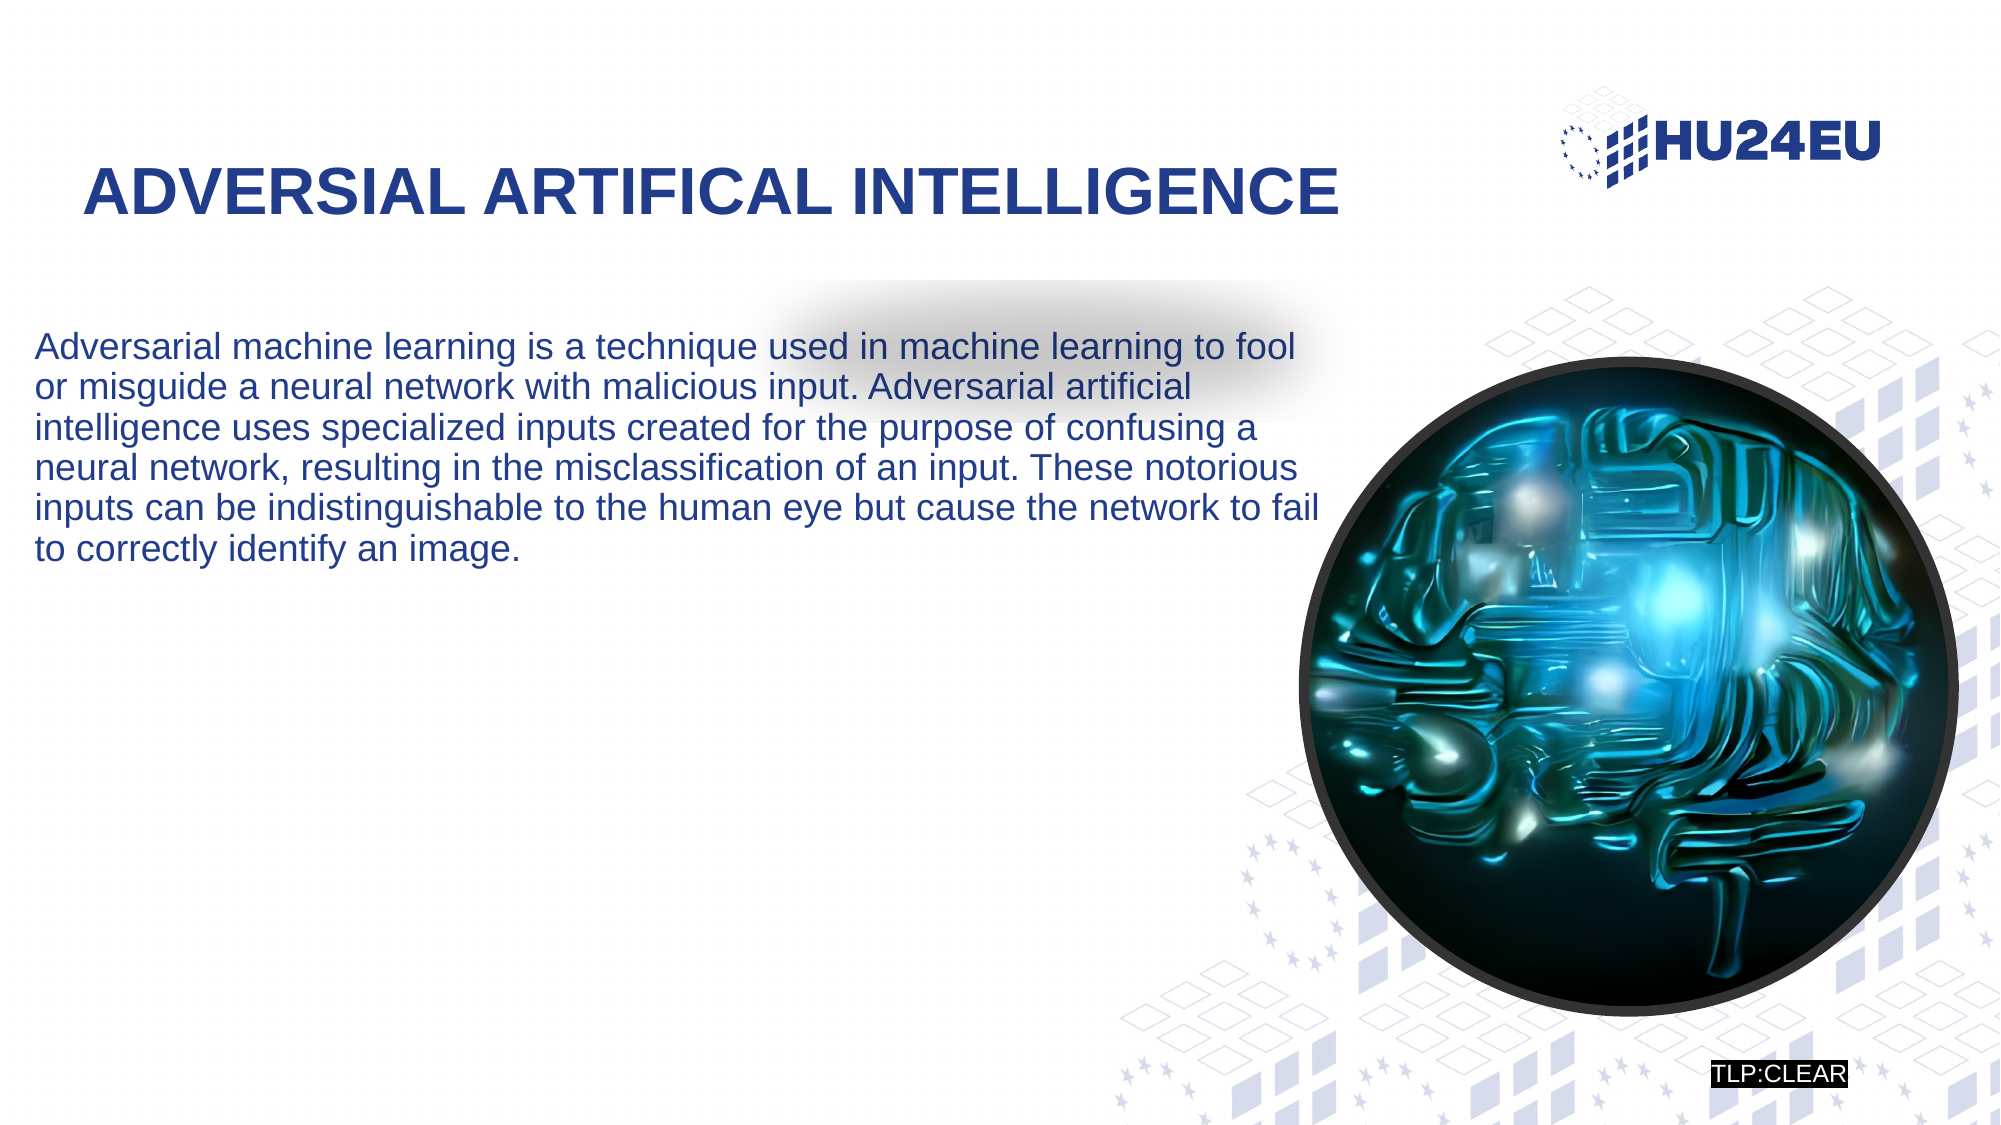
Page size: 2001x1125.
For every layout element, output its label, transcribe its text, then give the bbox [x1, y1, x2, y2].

picture [0, 0, 2000, 1125]
list Adversarial machine learning is a technique used in machine learning to fool or misguide a neural network with malicious input. Adversarial artificial intelligence uses specialized inputs created for the purpose of confusing a neural network, resulting in the misclassification of an input. These notorious inputs can be indistinguishable to the human eye but cause the network to fail to correctly identify an image. [19, 319, 1345, 1116]
title Adversial Artifical Intelligence [67, 94, 1472, 237]
slide_number TLP:CLEAR [1695, 1042, 1863, 1103]
